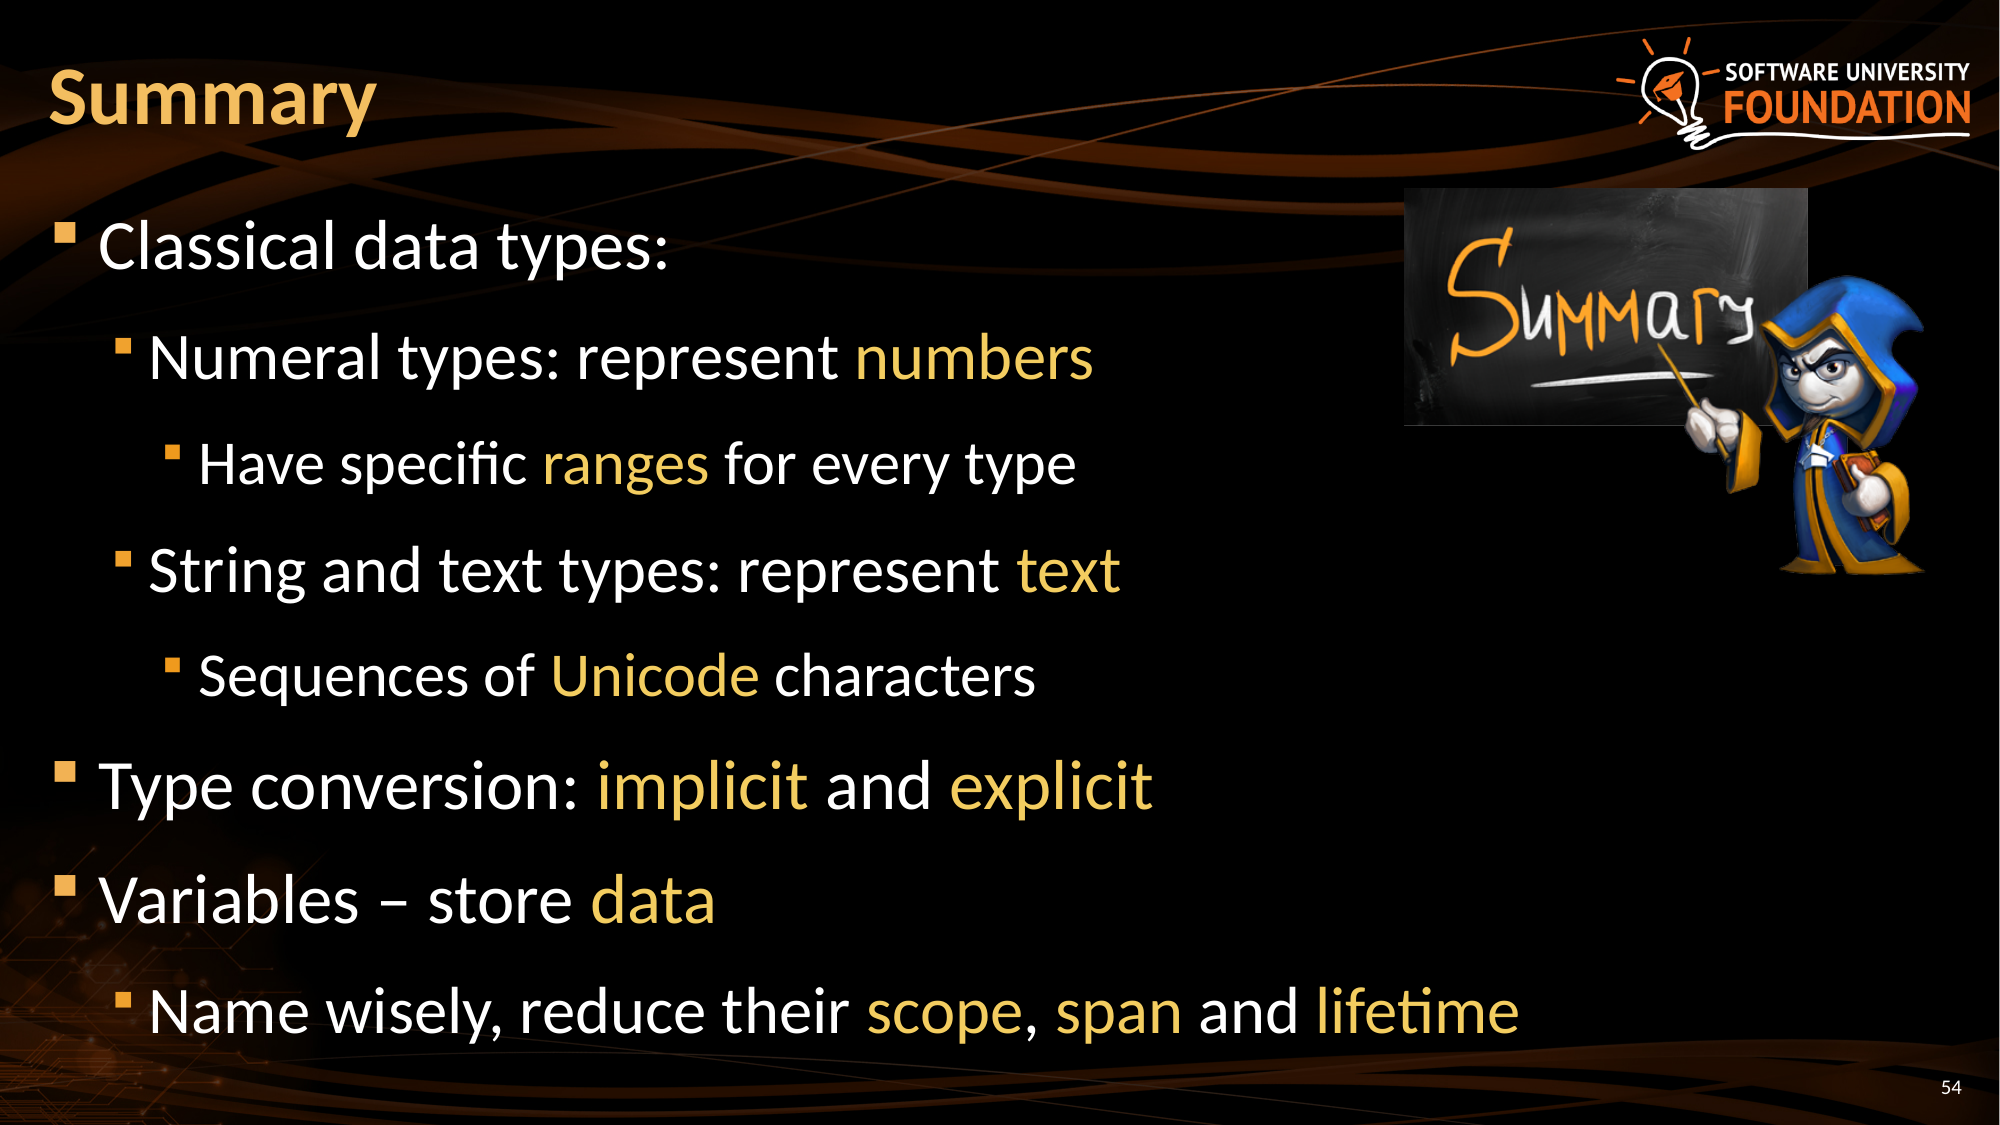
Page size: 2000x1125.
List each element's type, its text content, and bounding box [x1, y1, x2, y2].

title Summary [30, 6, 1602, 189]
list Classical data types: Numeral types: represent numbers Have specific ranges for every type String and text types: represent text Sequences of Unicode characters Type conversion: implicit and explicit Variables – store data Name wisely, reduce their scope, span and lifetime [31, 188, 1968, 1103]
picture [0, 0, 2000, 1125]
